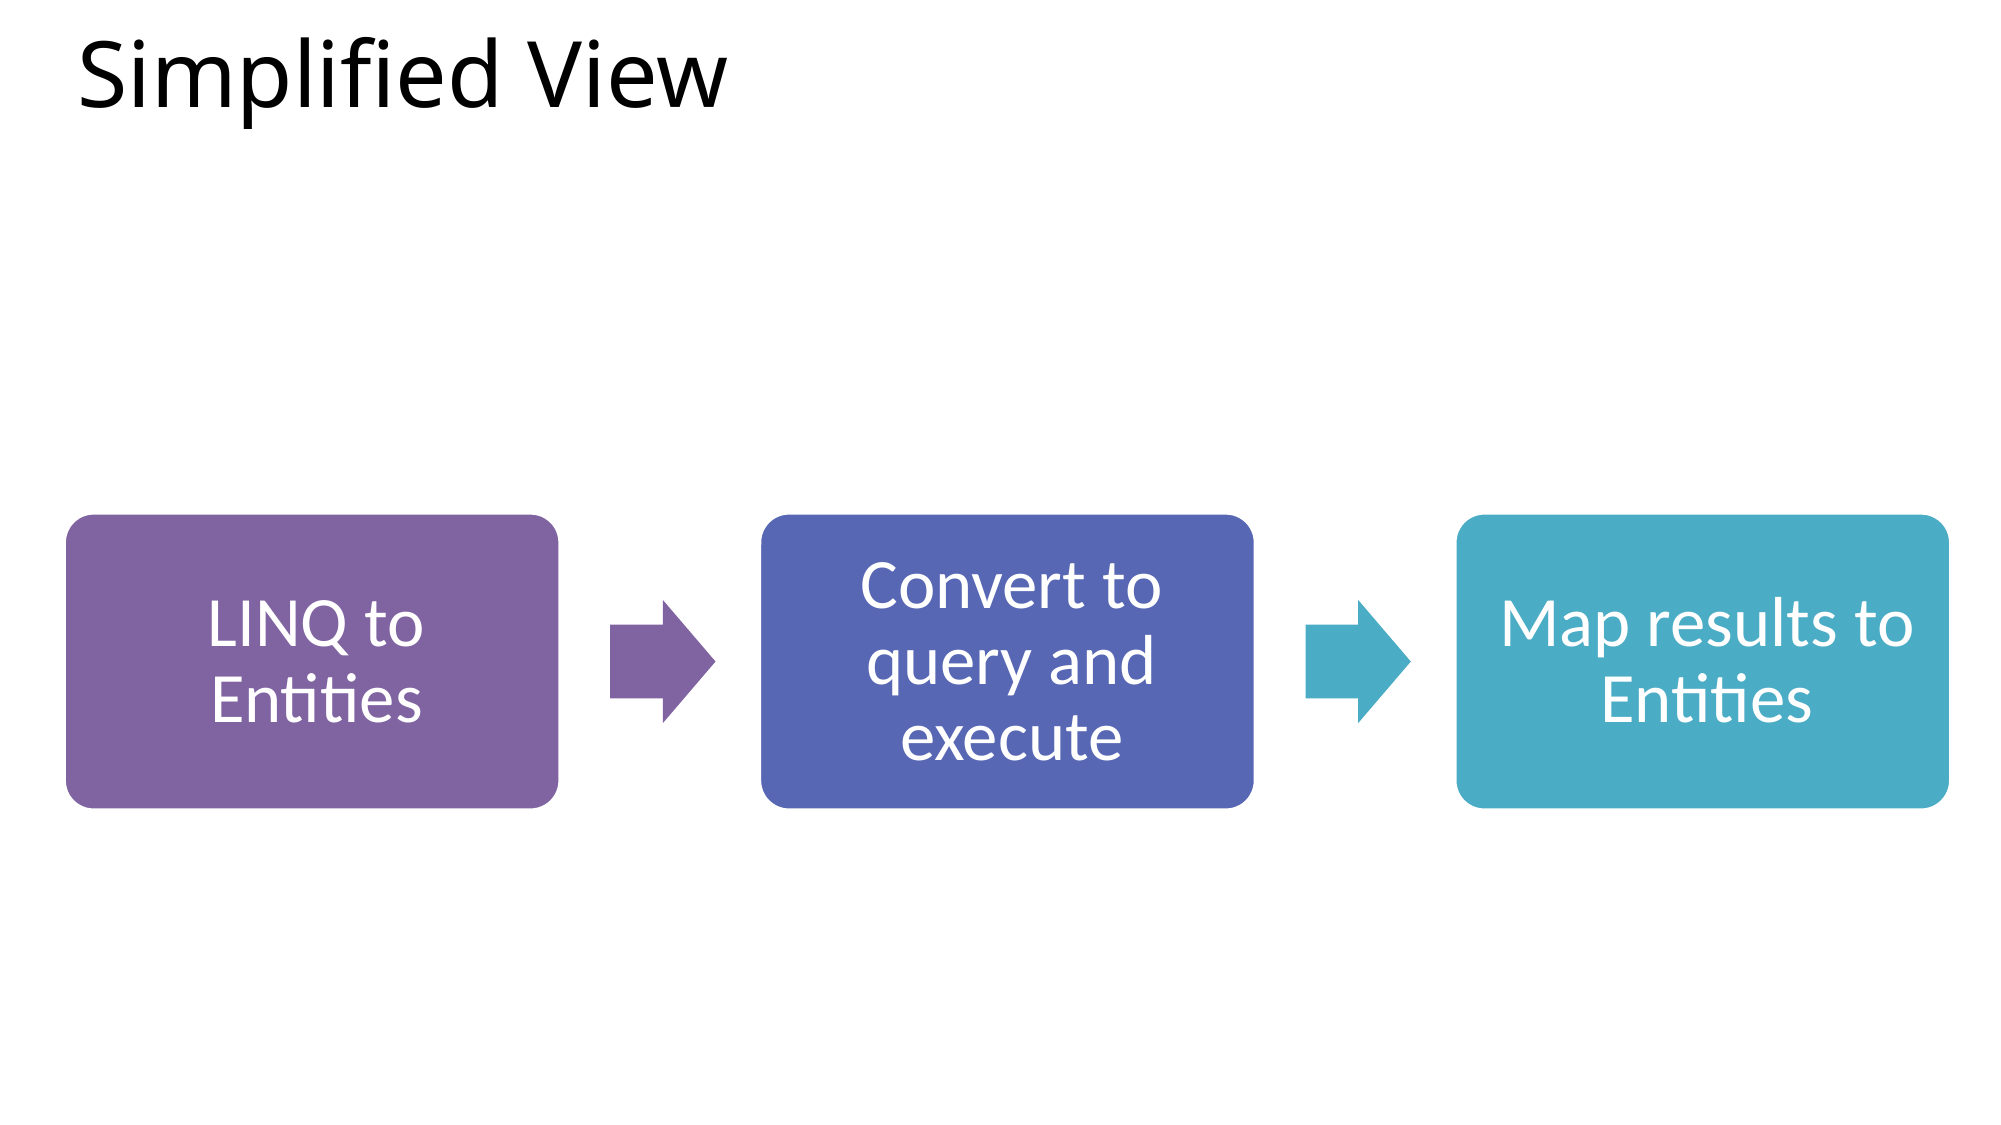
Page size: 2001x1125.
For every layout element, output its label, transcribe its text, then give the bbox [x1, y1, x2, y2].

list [61, 227, 1954, 1096]
title Simplified View [62, 29, 1953, 205]
